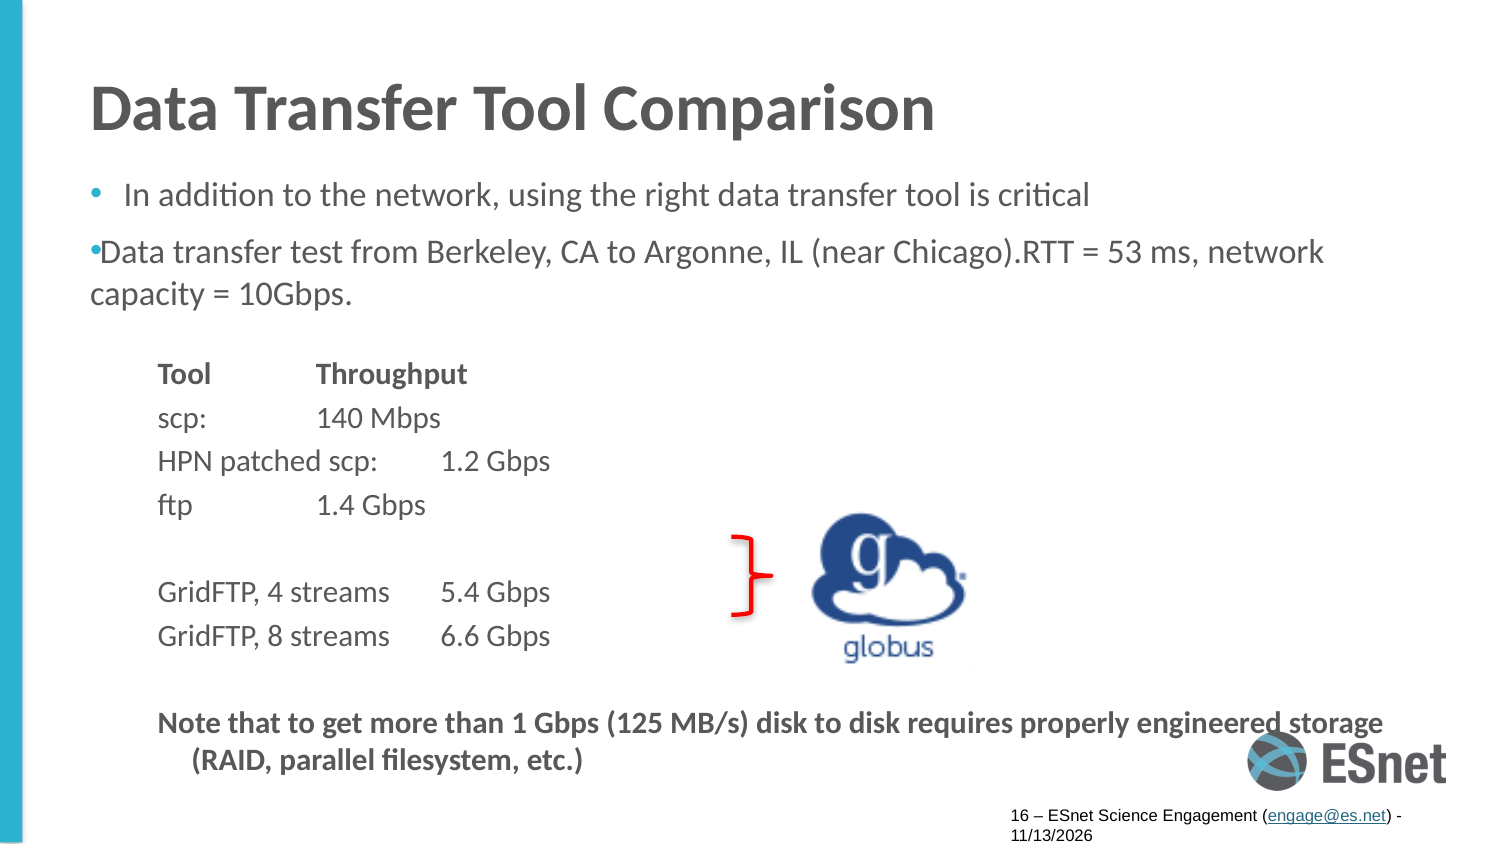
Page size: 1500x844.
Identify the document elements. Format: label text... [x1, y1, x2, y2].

title Data Transfer Tool Comparison [75, 33, 1425, 164]
picture [810, 510, 973, 667]
list In addition to the network, using the right data transfer tool is critical Data transfer test from Berkeley, CA to Argonne, IL (near Chicago). RTT = 53 ms, network capacity = 10Gbps. Tool Throughput scp: 140 Mbps HPN patched scp: 1.2 Gbps ftp 1.4 Gbps GridFTP, 4 streams 5.4 Gbps GridFTP, 8 streams 6.6 Gbps Note that to get more than 1 Gbps (125 MB/s) disk to disk requires properly engineered storage (RAID, parallel filesystem, etc.) [75, 164, 1425, 785]
text_box [731, 534, 774, 617]
picture [1247, 731, 1446, 791]
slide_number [995, 813, 1485, 837]
